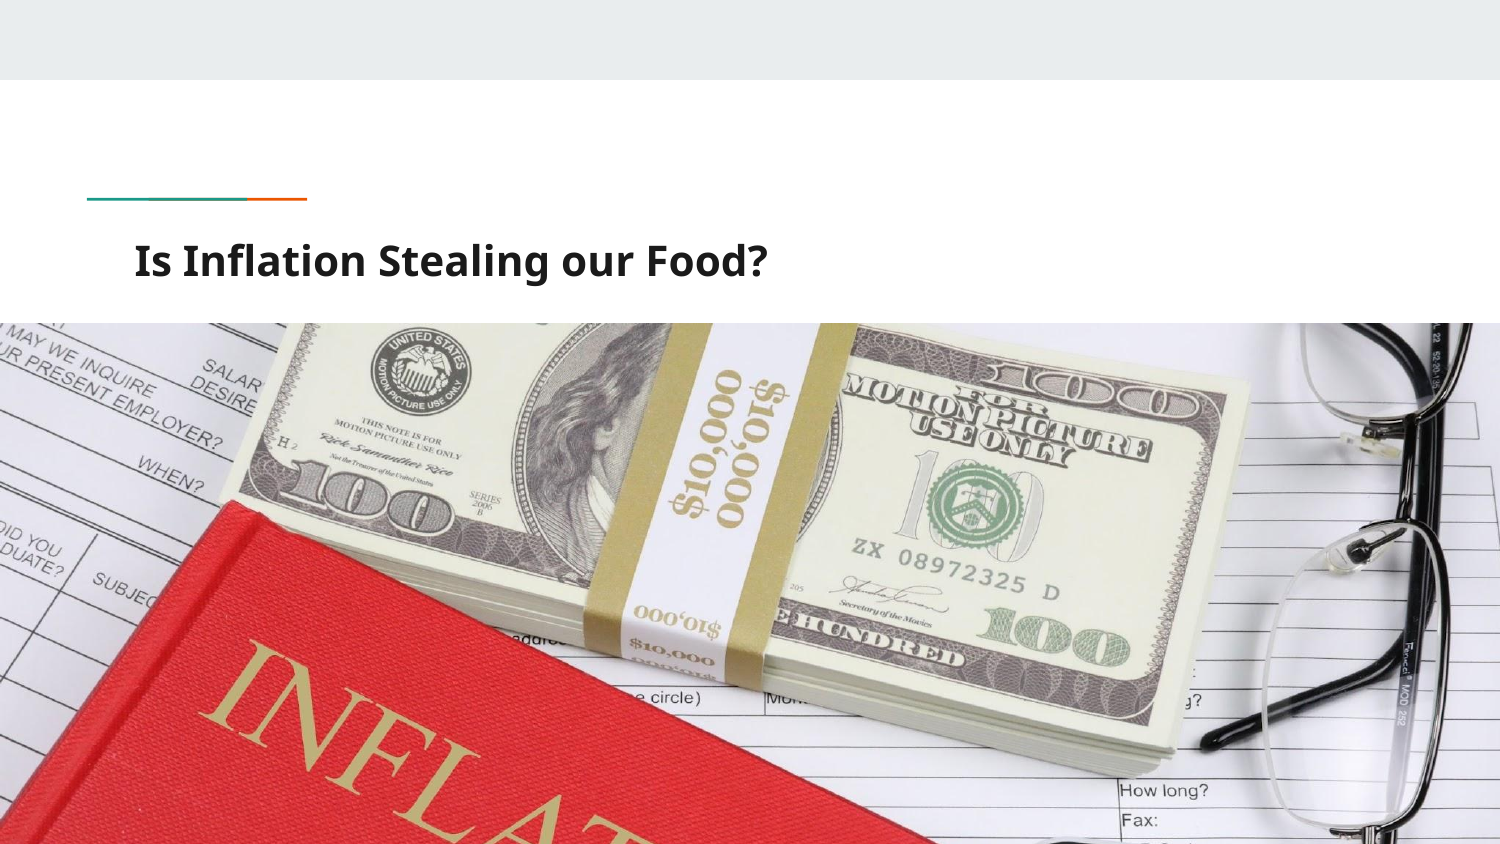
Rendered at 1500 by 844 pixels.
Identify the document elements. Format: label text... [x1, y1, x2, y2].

title Is Inflation Stealing our Food? [119, 216, 1381, 305]
picture [0, 323, 1500, 844]
